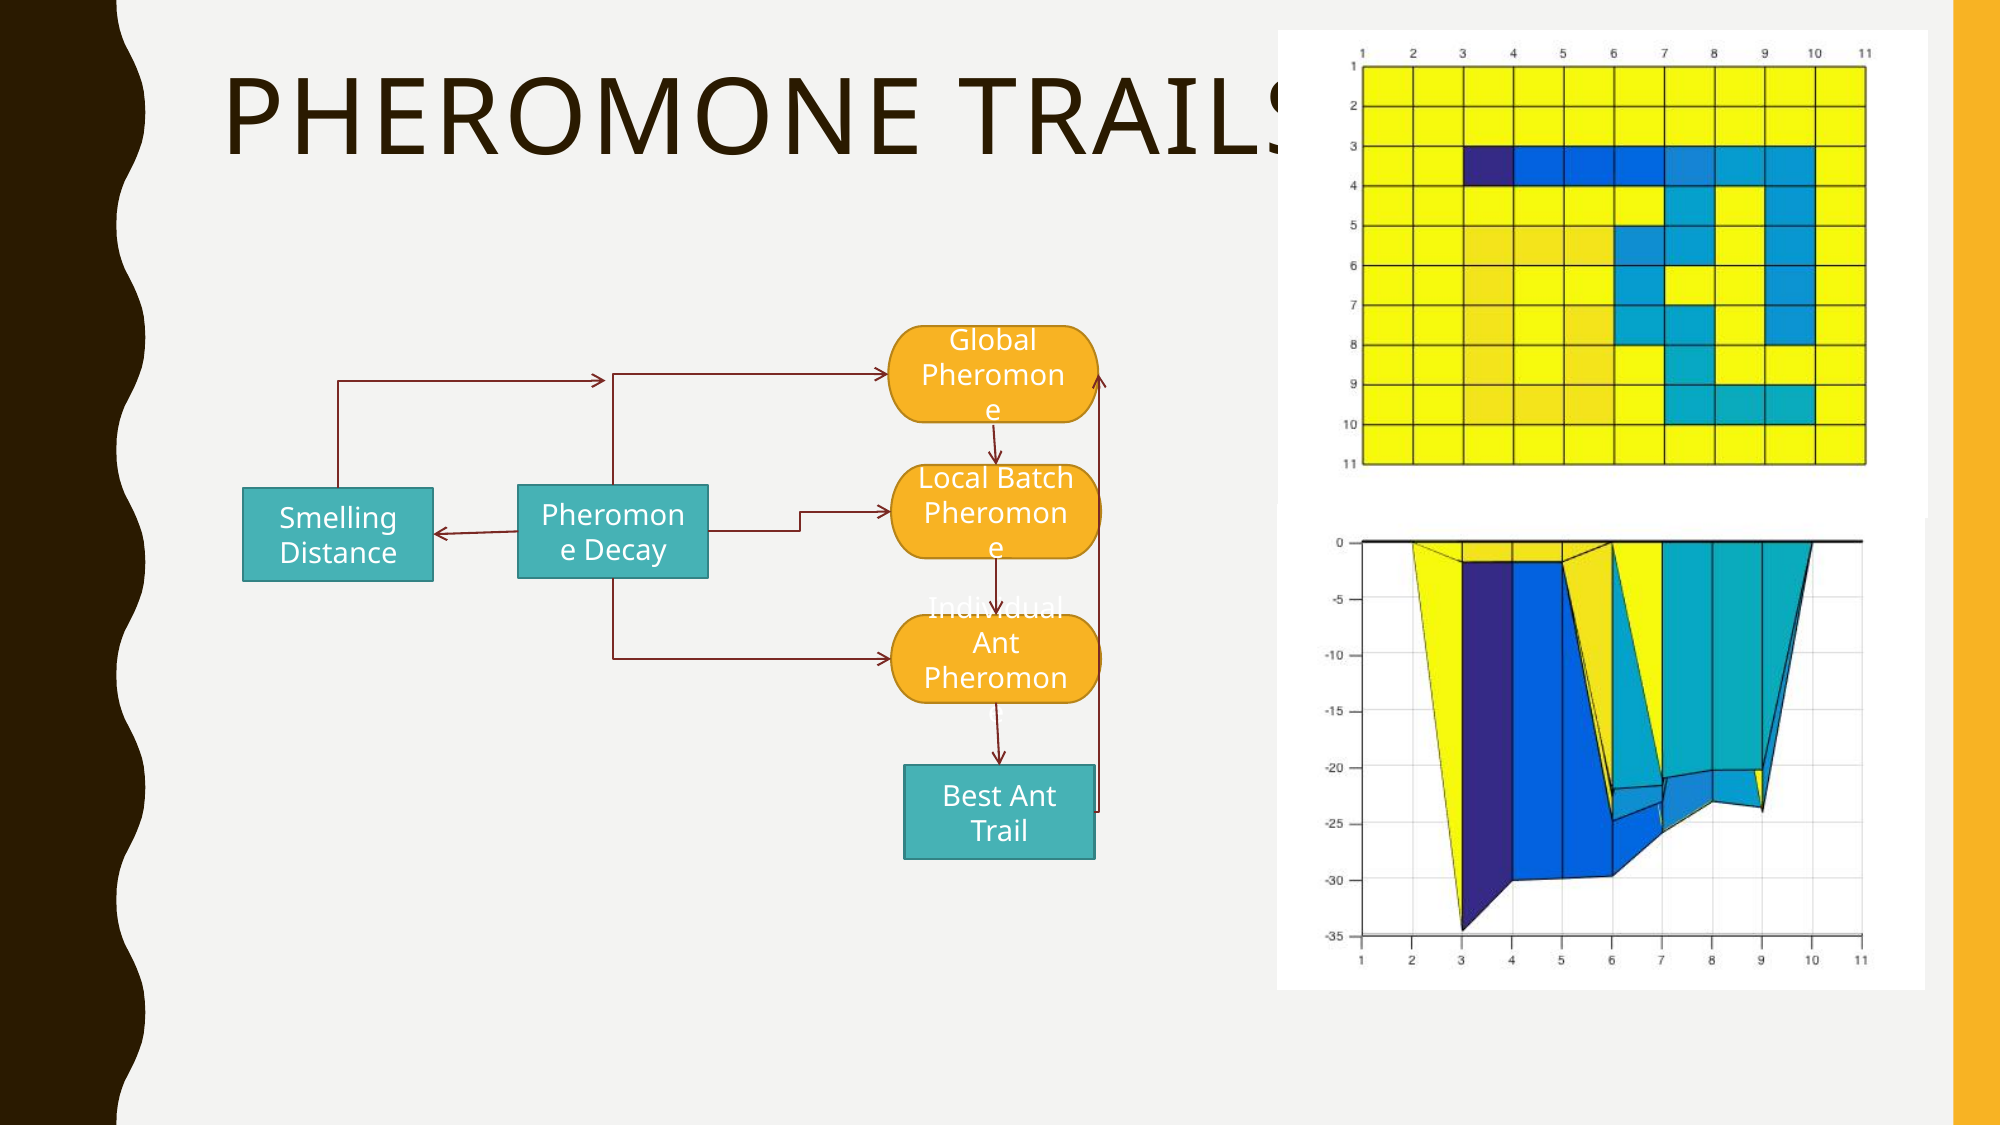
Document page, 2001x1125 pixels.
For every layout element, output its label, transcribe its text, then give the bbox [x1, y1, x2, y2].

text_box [695, 291, 807, 568]
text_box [993, 424, 997, 465]
text_box Pheromone Decay [517, 484, 709, 579]
text_box Global Pheromone [887, 325, 1100, 424]
text_box Local Batch Pheromone [890, 463, 1094, 560]
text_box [711, 479, 793, 758]
title Pheromone trails [205, 55, 1278, 301]
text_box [996, 702, 1000, 766]
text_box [418, 300, 526, 568]
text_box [1094, 374, 1099, 812]
picture [1277, 30, 1928, 990]
text_box Smelling Distance [242, 487, 434, 582]
text_box Best Ant Trail [903, 764, 1096, 860]
text_box Individual Ant Pheromone [890, 614, 1094, 704]
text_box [793, 511, 892, 532]
